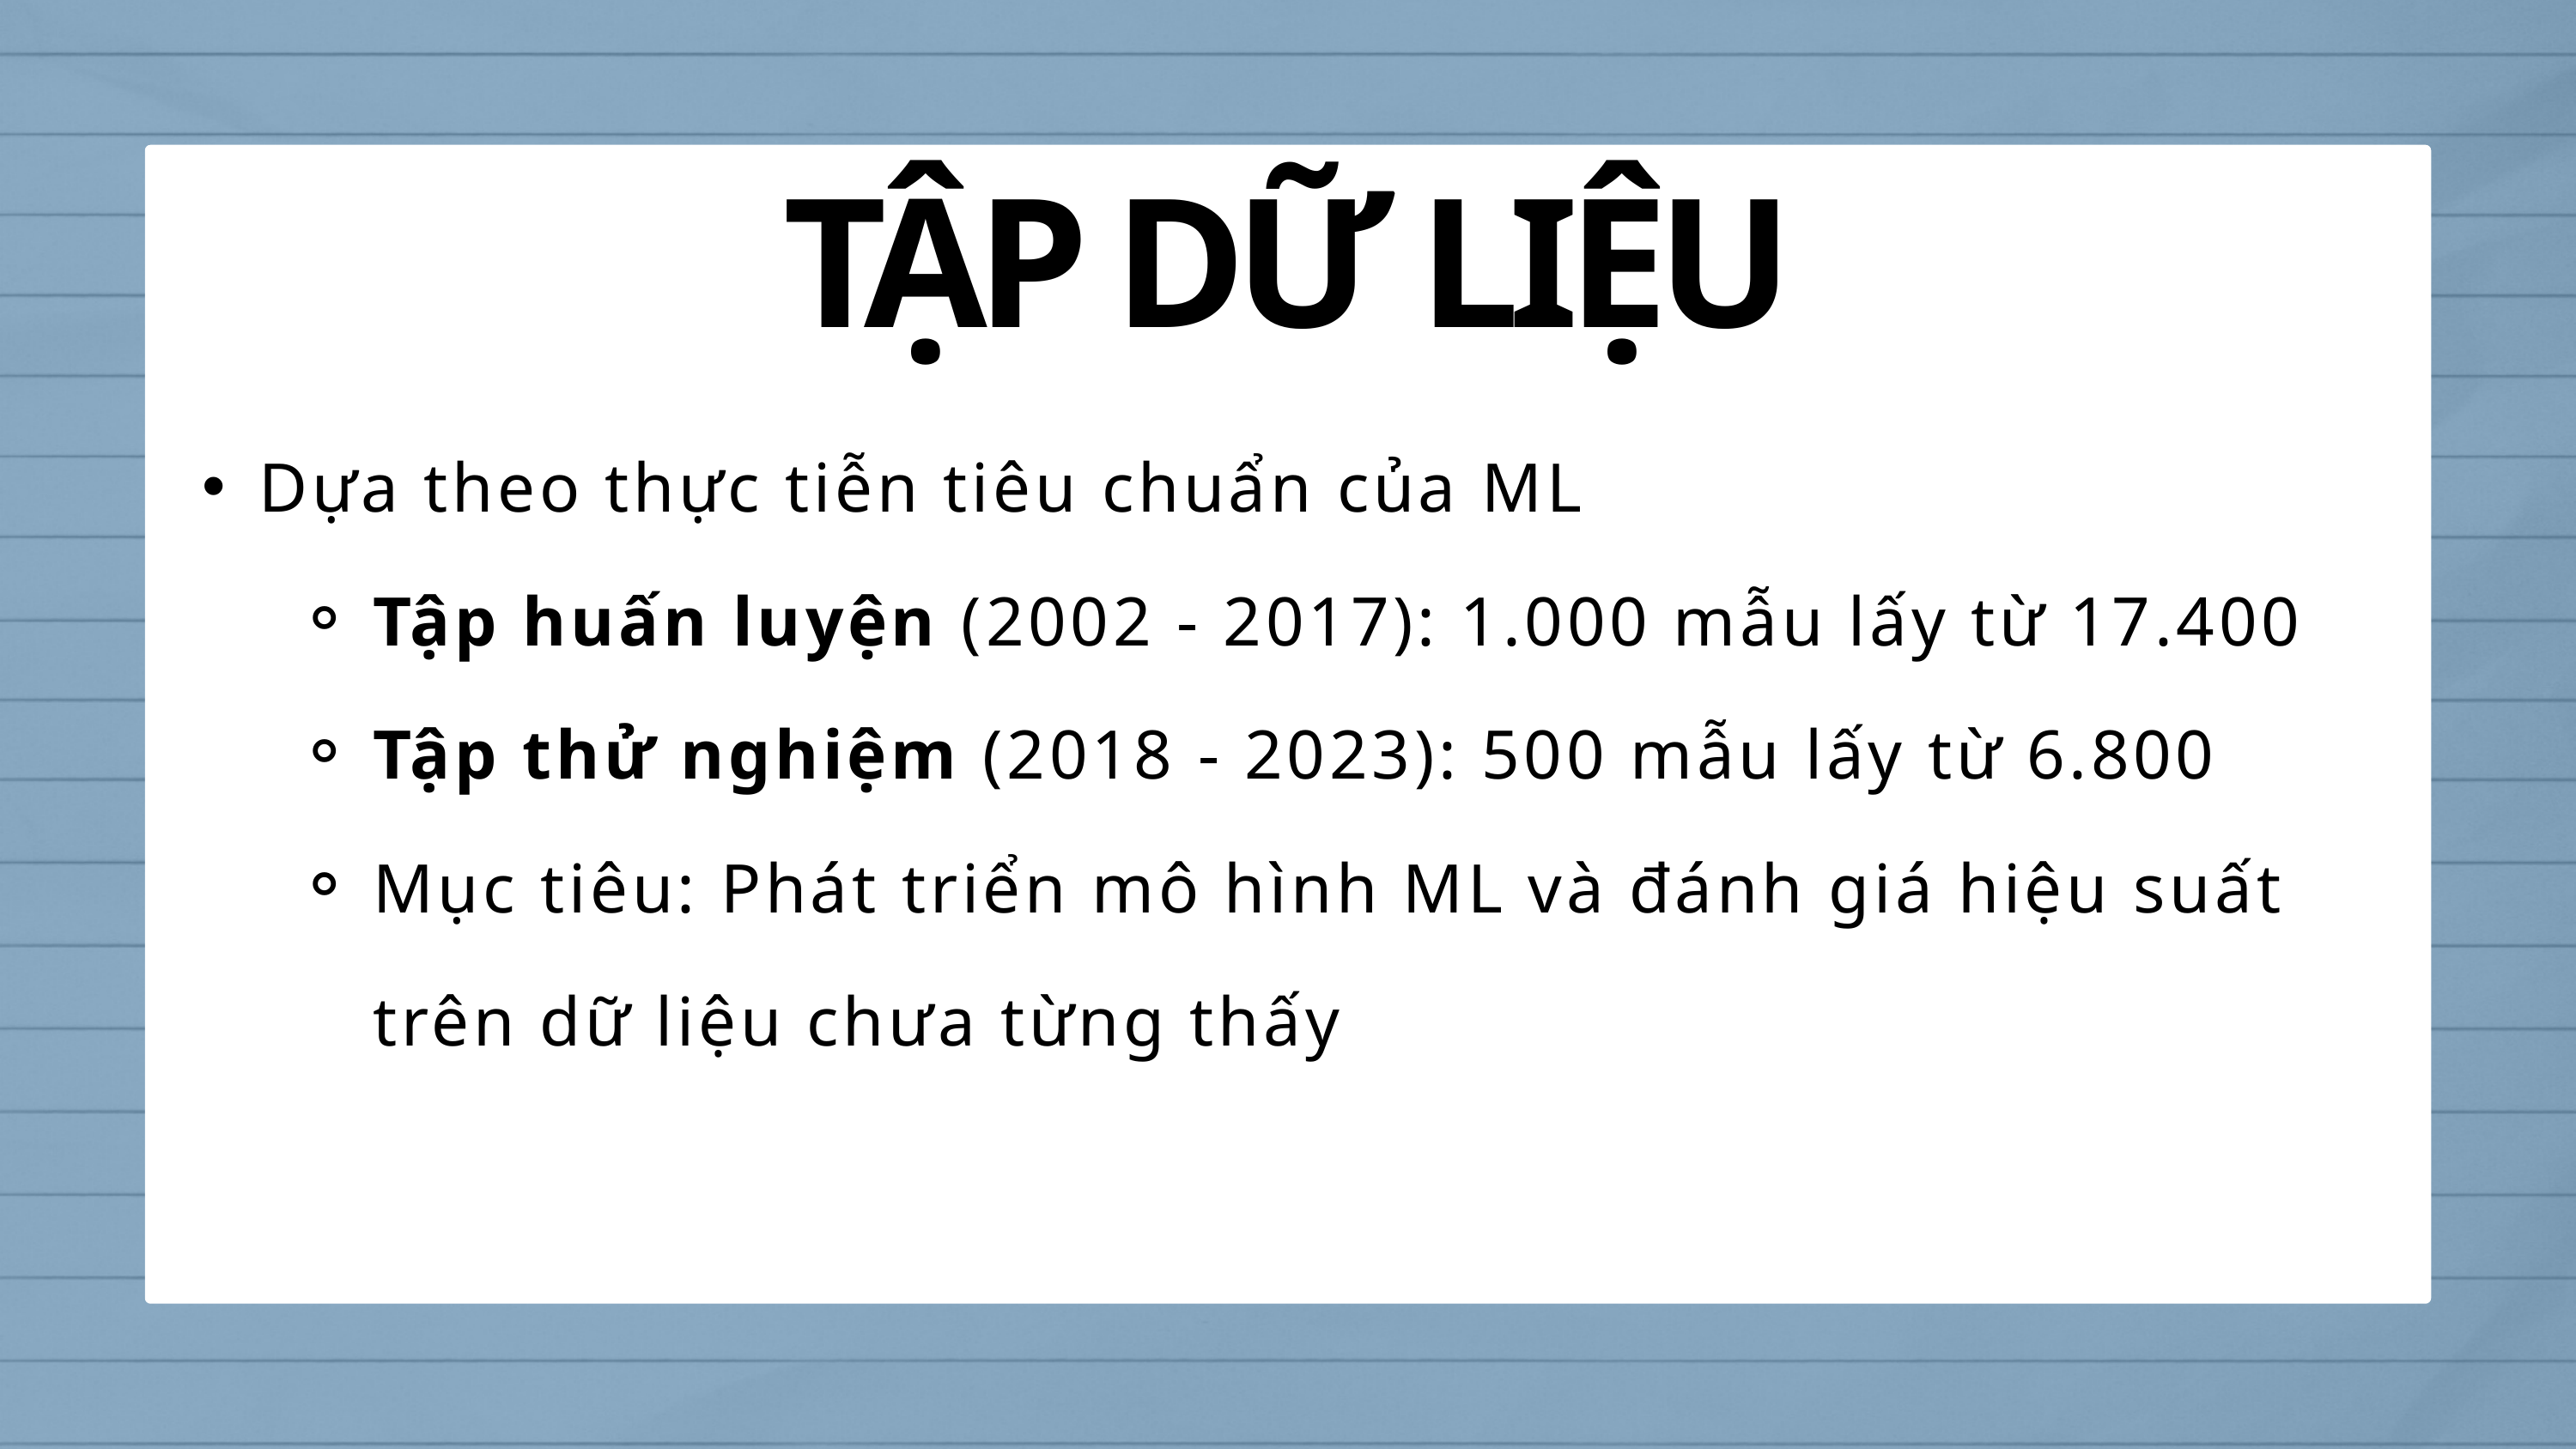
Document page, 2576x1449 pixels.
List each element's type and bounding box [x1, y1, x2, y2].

text_box [144, 144, 2432, 1304]
text_box [0, 0, 2576, 1449]
